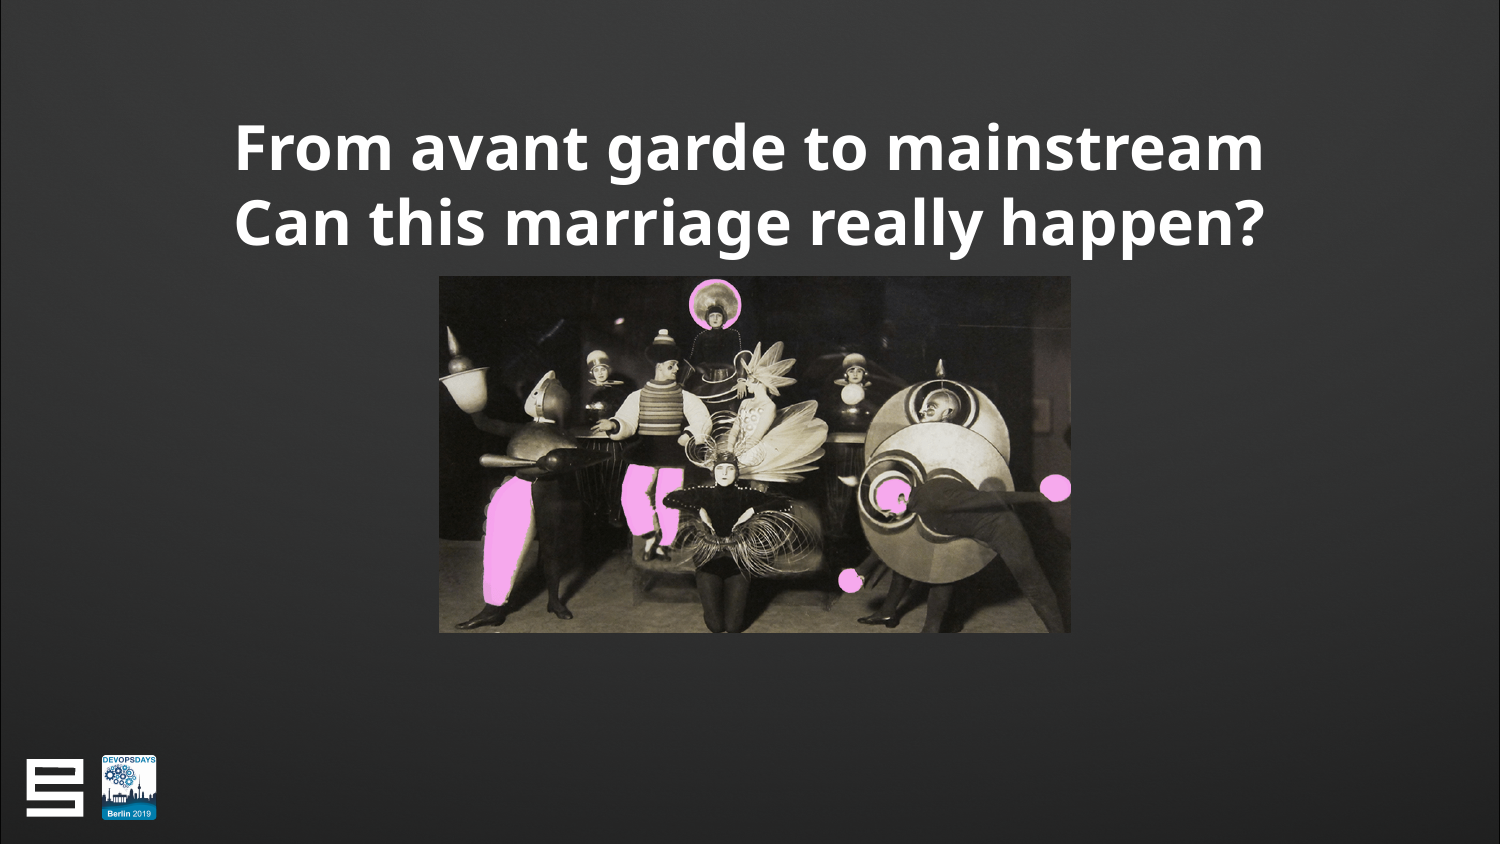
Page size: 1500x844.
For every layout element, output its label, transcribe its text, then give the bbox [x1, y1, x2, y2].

picture [0, 0, 1500, 844]
title From avant garde to mainstream Can this marriage really happen? [103, 192, 1397, 438]
